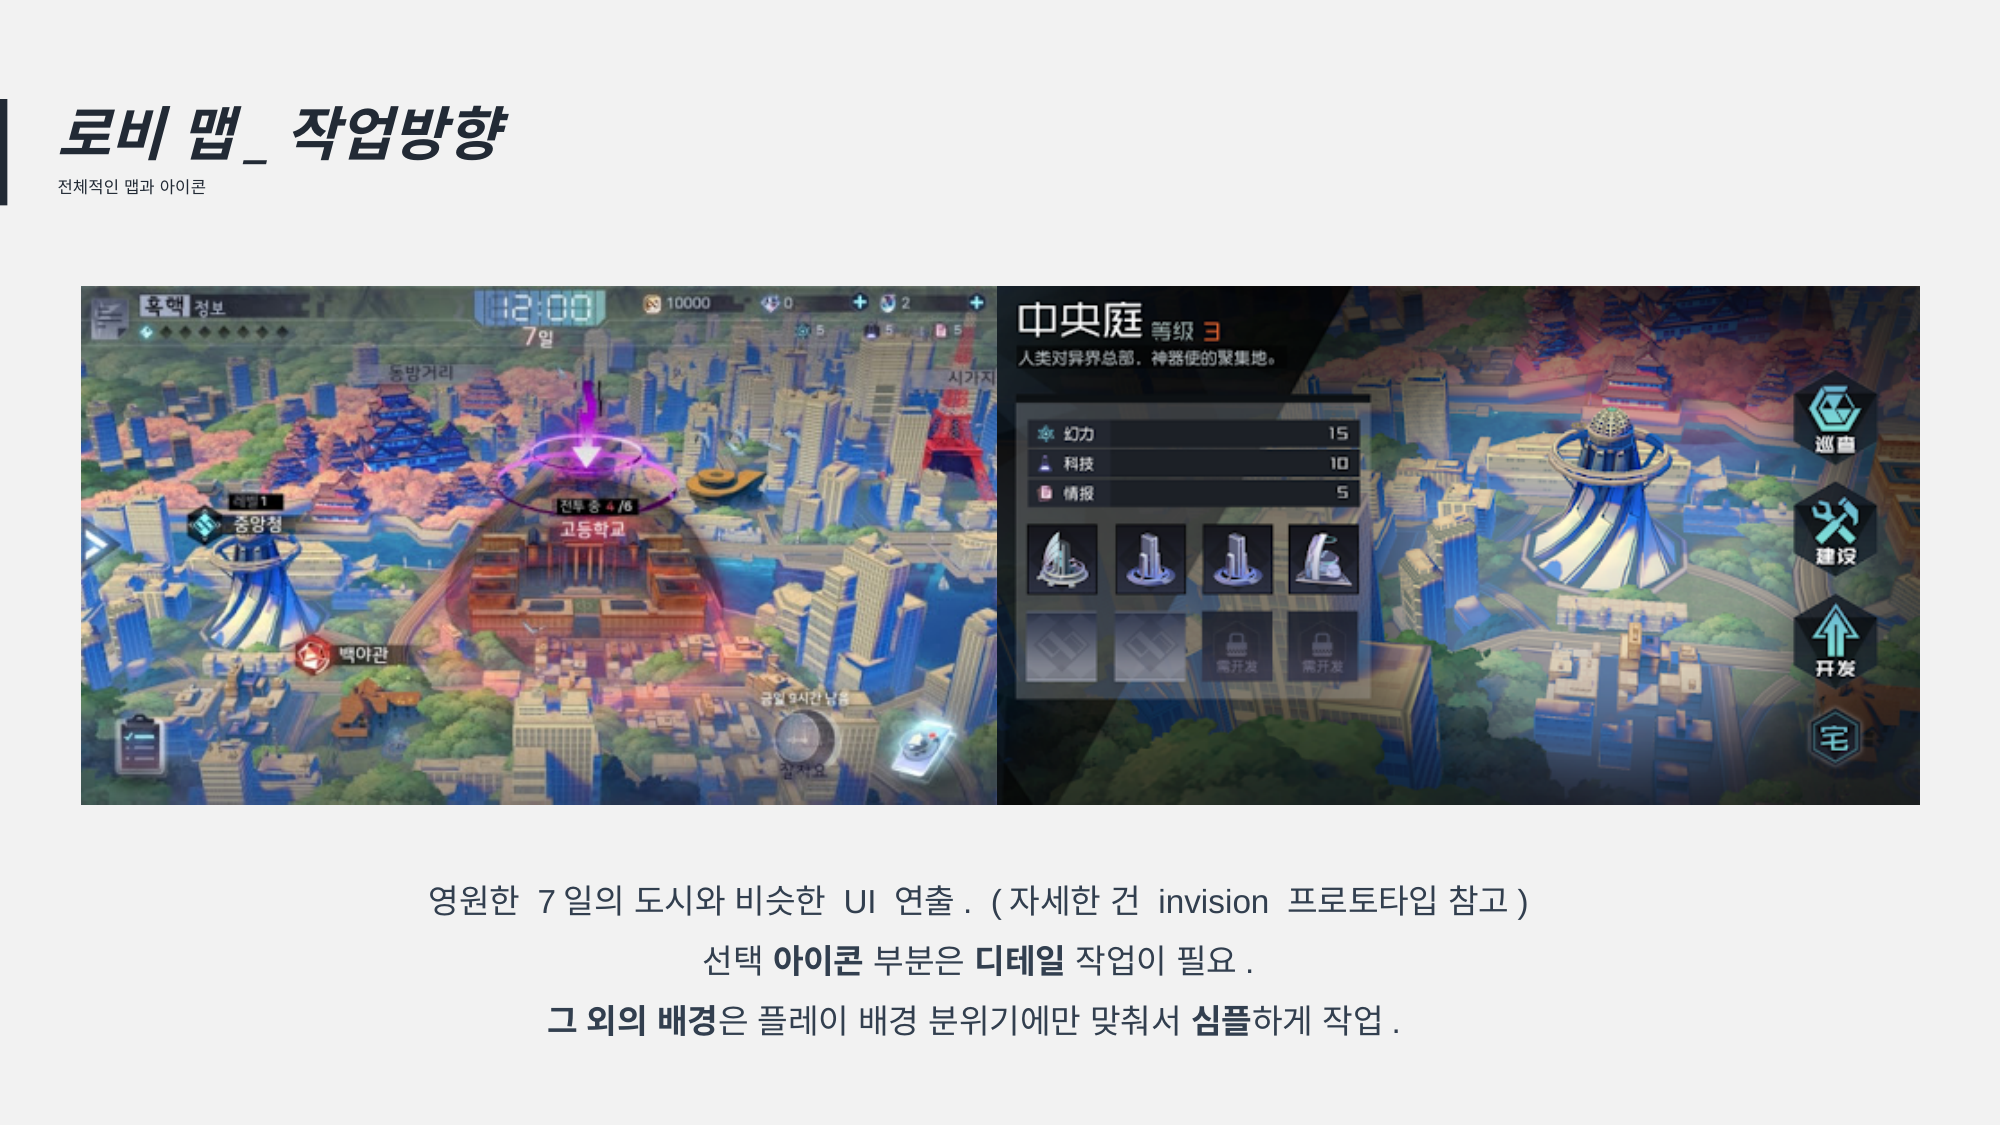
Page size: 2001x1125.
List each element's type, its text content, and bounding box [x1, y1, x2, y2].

text_box [0, 99, 8, 206]
text_box 로비 맵_작업방향 전체적인 맵과 아이콘 [42, 54, 948, 204]
picture [81, 285, 1920, 805]
text_box 영원한 7일의 도시와 비슷한 UI 연출. (자세한 건 invision 프로토타입 참고) 선택 아이콘 부분은 디테일 작업이 필요. 그 외의 배경은 플레이 배경 분위기에만 맞춰서 심플하게 작업. [363, 852, 1594, 1048]
